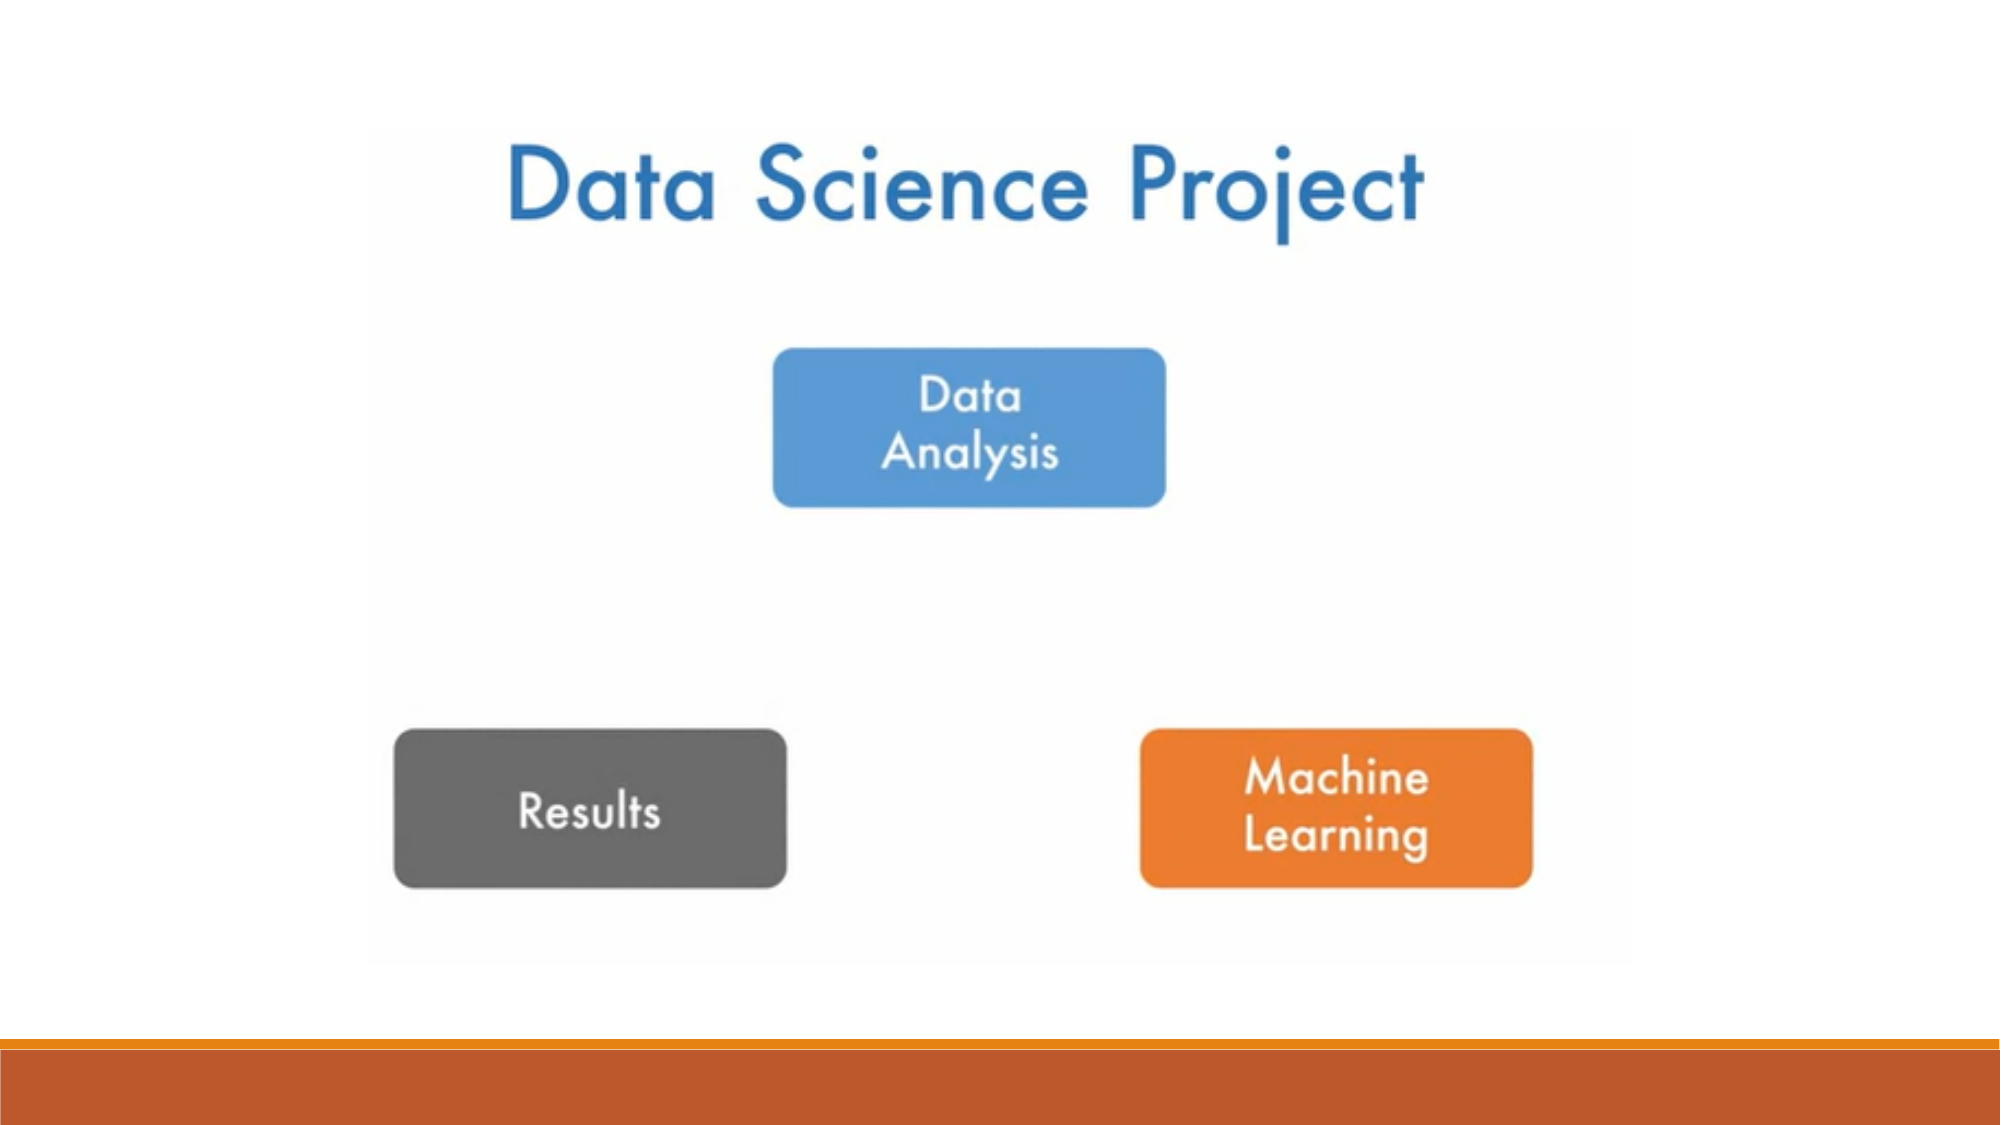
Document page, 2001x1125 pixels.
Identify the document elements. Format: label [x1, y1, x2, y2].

picture [366, 127, 1634, 965]
